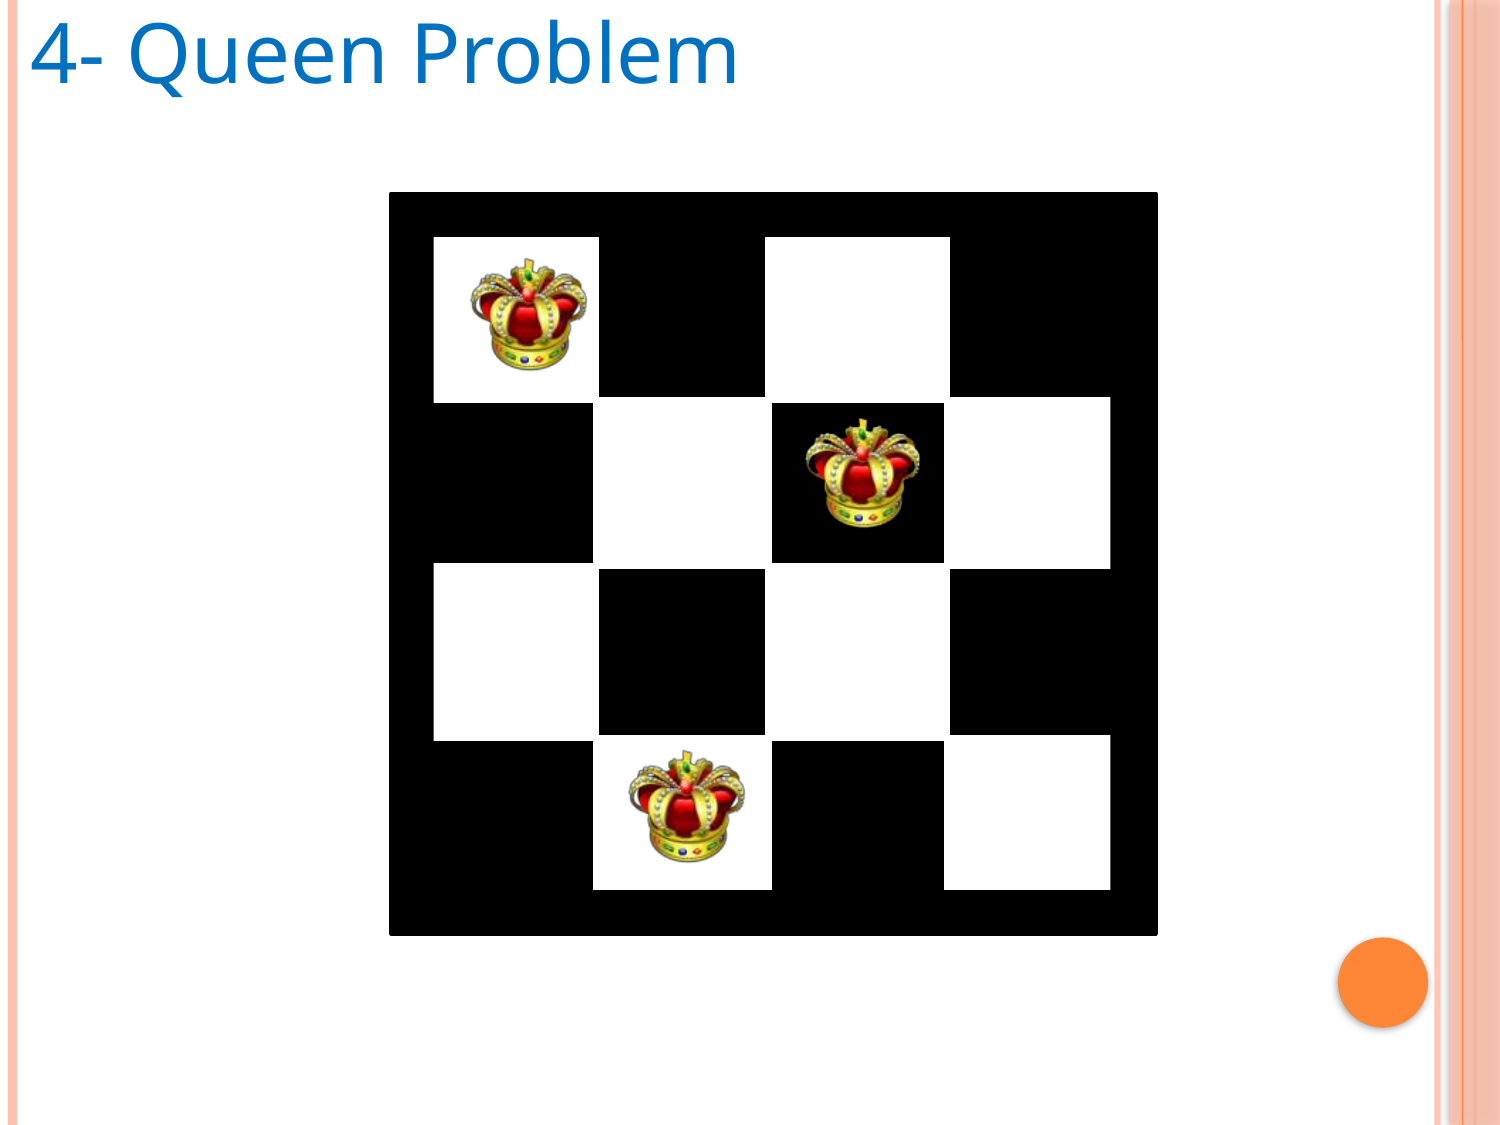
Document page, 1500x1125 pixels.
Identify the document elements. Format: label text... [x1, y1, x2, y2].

text_box 4- Queen Problem [14, 40, 757, 108]
text_box [391, 193, 1156, 934]
